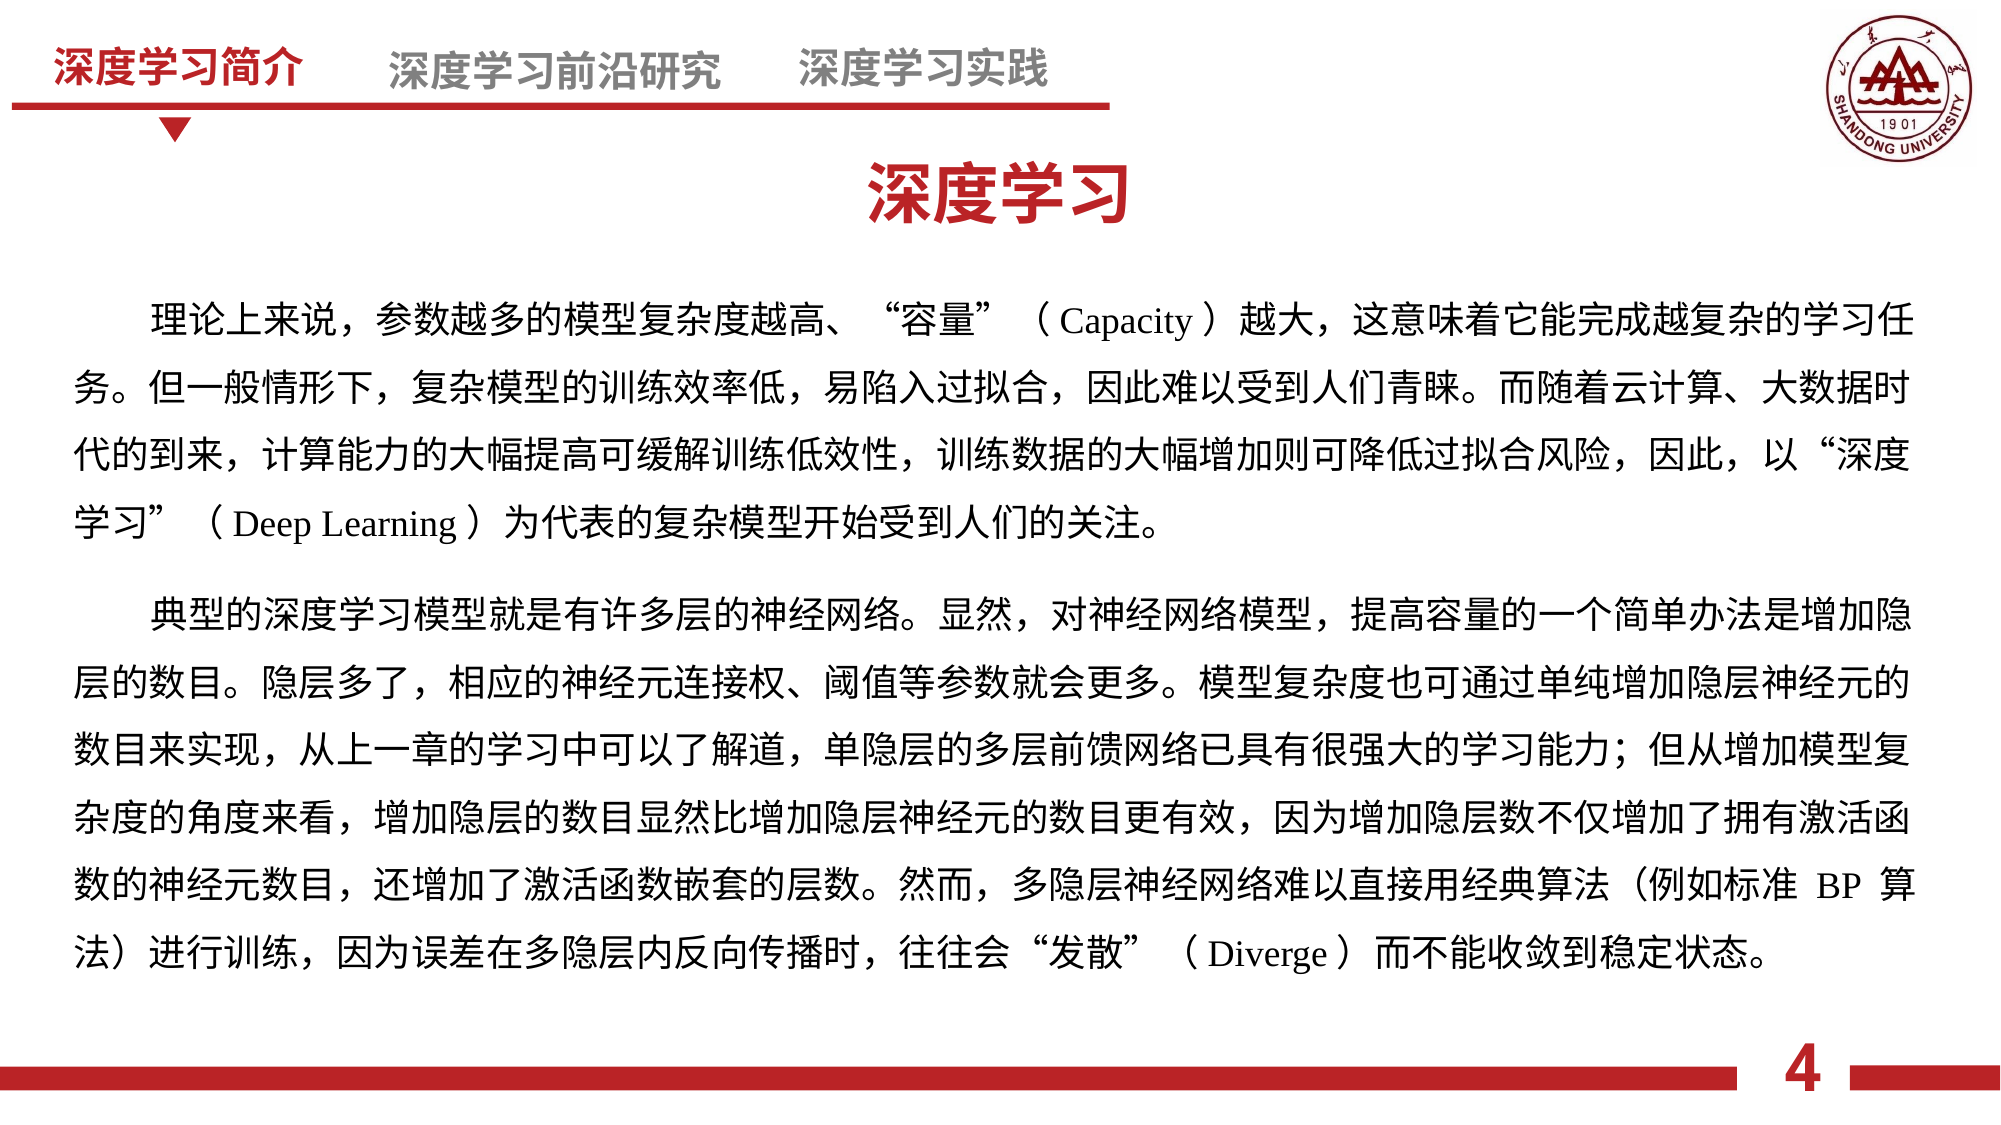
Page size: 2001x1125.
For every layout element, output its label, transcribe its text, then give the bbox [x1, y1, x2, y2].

text_box 理论上来说，参数越多的模型复杂度越高、“容量”（Capacity）越大，这意味着它能完成越复杂的学习任务。但一般情形下，复杂模型的训练效率低，易陷入过拟合，因此难以受到人们青睐。而随着云计算、大数据时代的到来，计算能力的大幅提高可缓解训练低效性，训练数据的大幅增加则可降低过拟合风险，因此，以“深度学习”（Deep Learning）为代表的复杂模型开始受到人们的关注。 典型的深度学习模型就是有许多层的神经网络。显然，对神经网络模型，提高容量的一个简单办法是增加隐层的数目。隐层多了，相应的神经元连接权、阈值等参数就会更多。模型复杂度也可通过单纯增加隐层神经元的数目来实现，从上一章的学习中可以了解道，单隐层的多层前馈网络已具有很强大的学习能力；但从增加模型复杂度的角度来看，增加隐层的数目显然比增加隐层神经元的数目更有效，因为增加隐层数不仅增加了拥有激活函数的神经元数目，还增加了激活函数嵌套的层数。然而，多隐层神经网络难以直接用经典算法（例如标准 BP 算法）进行训练，因为误差在多隐层内反向传播时，往往会“发散”（Diverge）而不能收敛到稳定状态。 [58, 266, 1942, 982]
text_box 深度学习 [851, 144, 1149, 240]
picture [1820, 9, 1977, 167]
